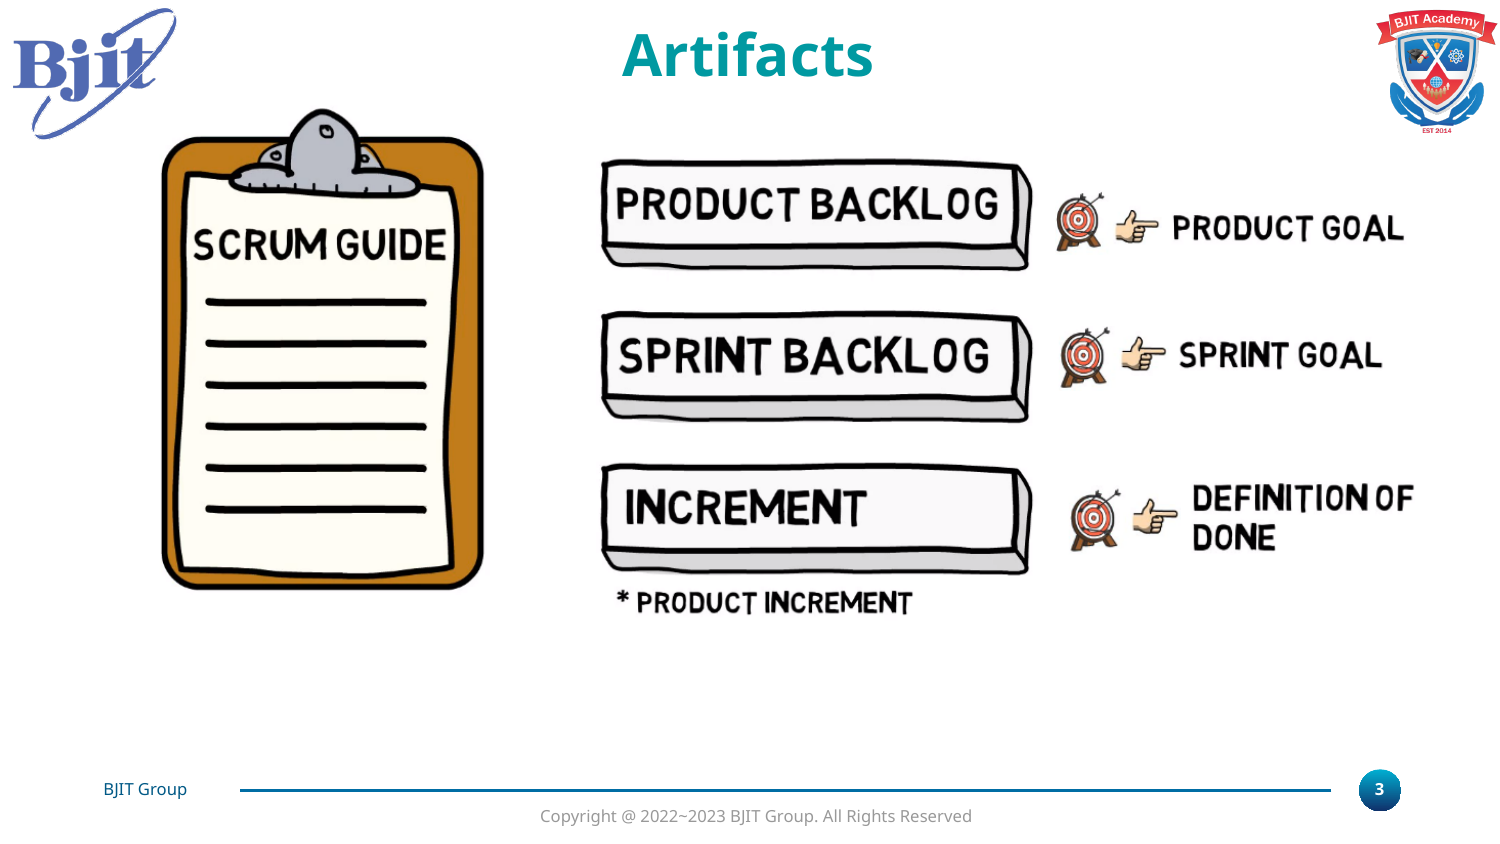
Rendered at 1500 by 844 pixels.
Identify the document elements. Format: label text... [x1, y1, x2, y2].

text_box Artifacts [608, 10, 890, 94]
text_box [120, 96, 1419, 642]
picture [124, 783, 133, 795]
picture [1373, 7, 1500, 136]
picture [13, 7, 177, 140]
